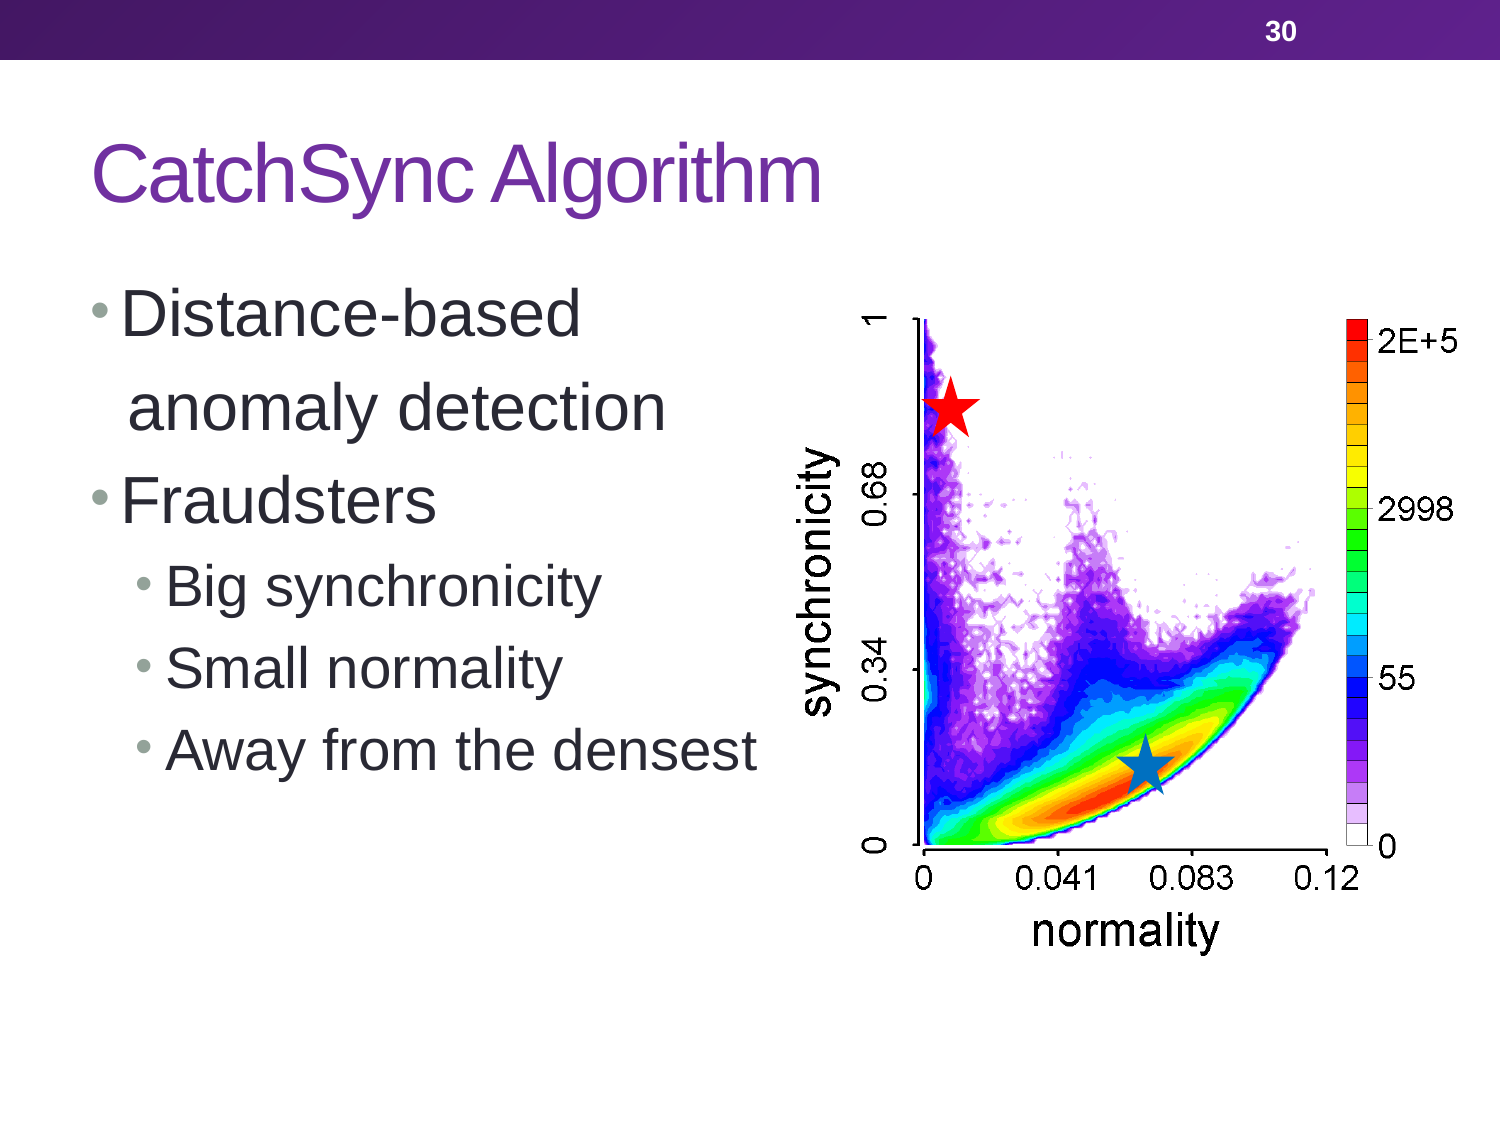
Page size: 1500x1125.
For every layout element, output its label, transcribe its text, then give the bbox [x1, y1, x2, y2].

title CatchSync Algorithm [75, 87, 1425, 250]
list Distance-based anomaly detection Fraudsters Big synchronicity Small normality Away from the densest [75, 262, 1425, 1063]
slide_number 30 [1250, 3, 1425, 57]
picture [791, 278, 1500, 988]
